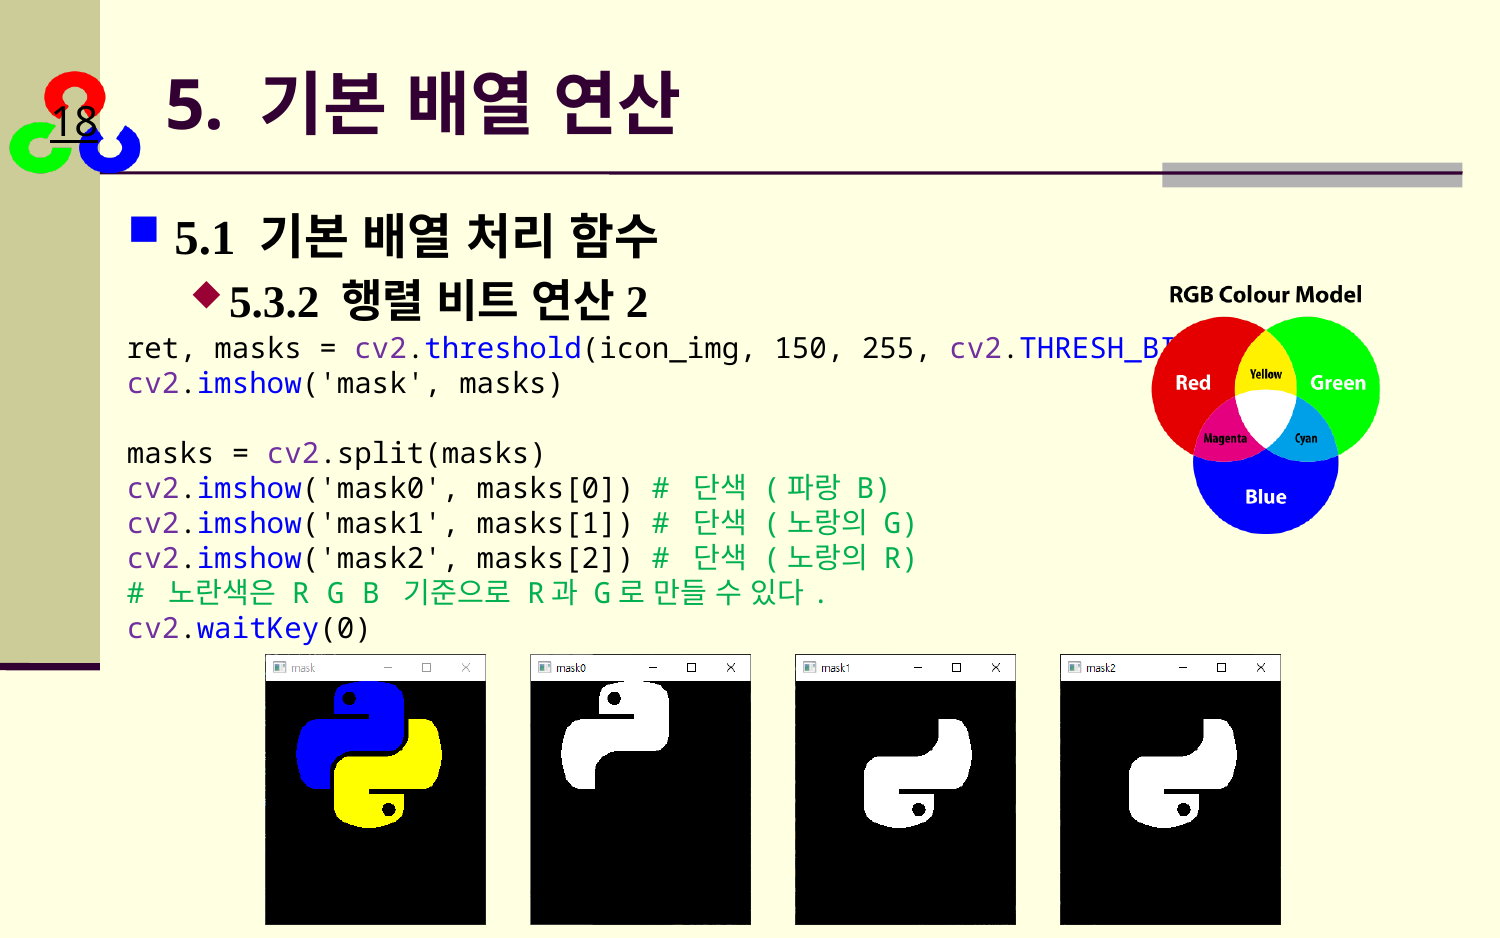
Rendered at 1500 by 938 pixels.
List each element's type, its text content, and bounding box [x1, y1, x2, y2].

picture [265, 654, 486, 925]
title 5. 기본 배열 연산 [149, 37, 1463, 167]
picture [795, 654, 1016, 925]
list 5.1 기본 배열 처리 함수 5.3.2 행렬 비트 연산2 [112, 652, 1463, 876]
picture [530, 654, 751, 925]
picture [1151, 285, 1380, 535]
list 5.1 기본 배열 처리 함수 5.3.2 행렬 비트 연산2 [112, 197, 1463, 322]
picture [0, 62, 149, 179]
picture [1060, 654, 1281, 925]
text_box ret, masks = cv2.threshold(icon_img, 150, 255, cv2.THRESH_BINARY) cv2.imshow('mask', masks) masks = cv2.split(masks) cv2.imshow('mask0', masks[0]) # 단색 (파랑 B) cv2.imshow('mask1', masks[1]) # 단색 (노랑의 G) cv2.imshow('mask2', masks[2]) # 단색 (노랑의 R) # 노란색은 R G B 기준으로 R과 G로 만들 수 있다. cv2.waitKey(0) [112, 322, 1494, 652]
